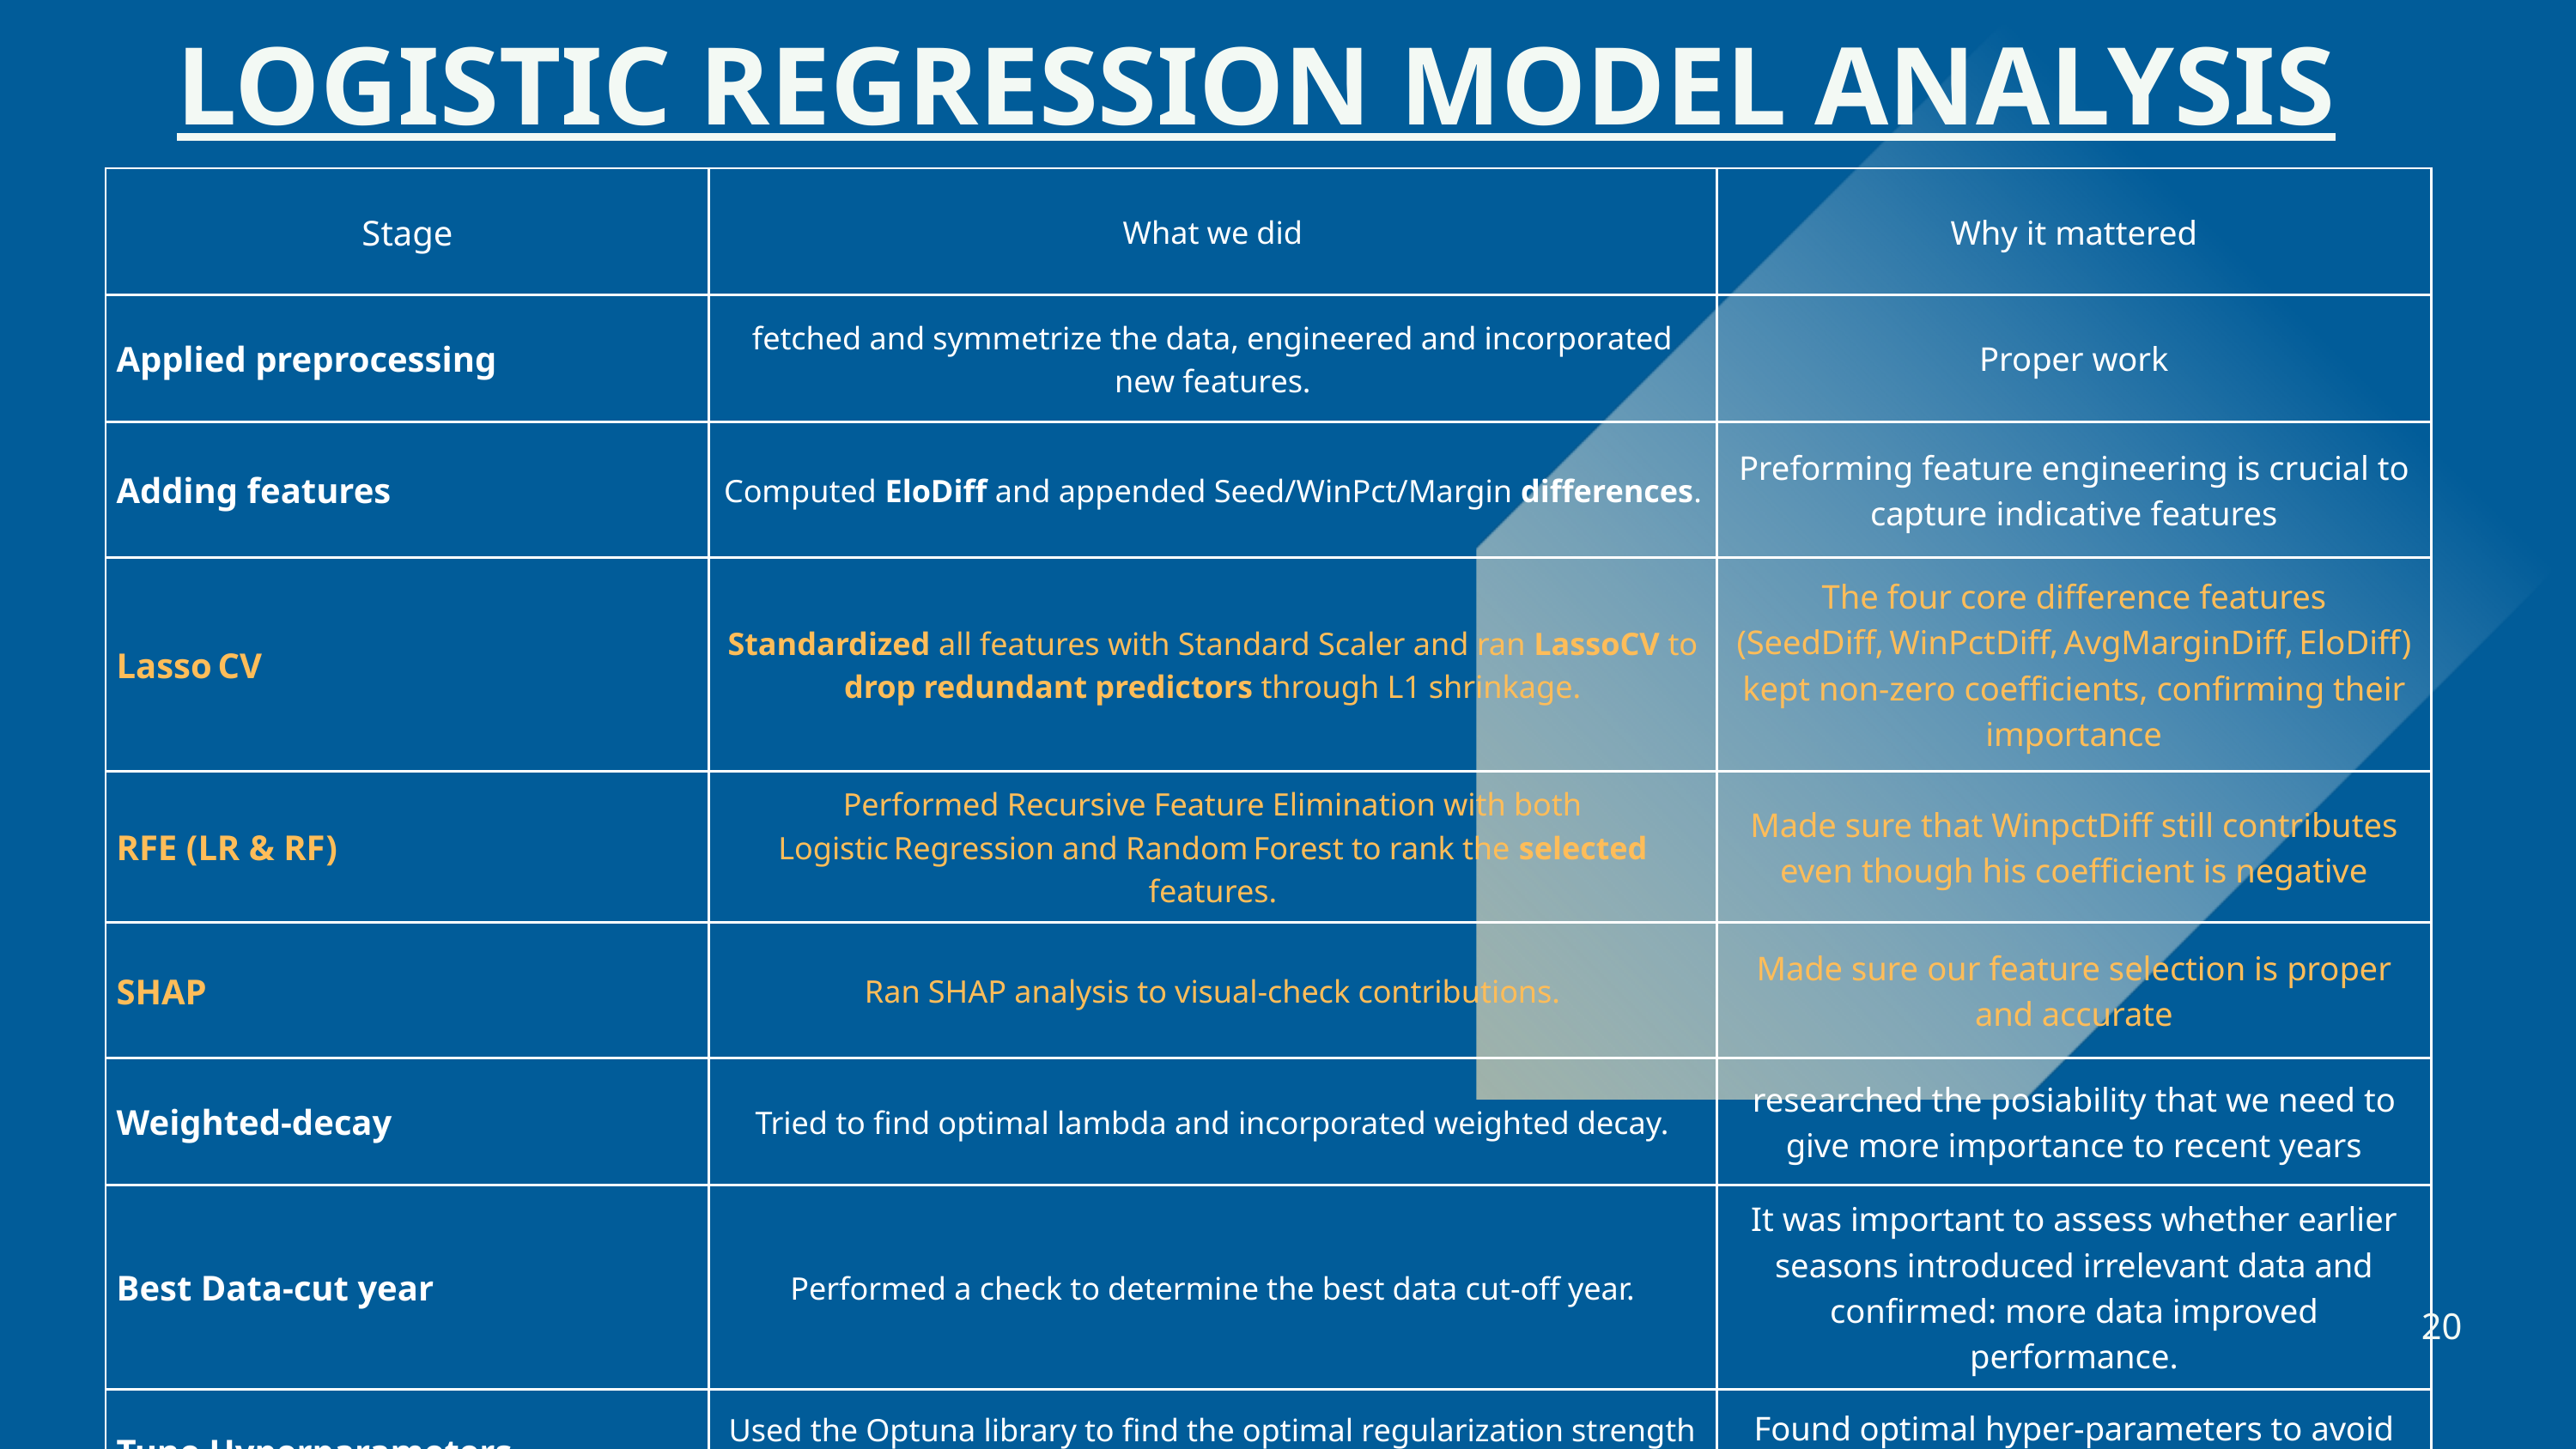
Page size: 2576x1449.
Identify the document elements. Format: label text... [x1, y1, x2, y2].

table_cell fetched and symmetrize the data, engineered and incorporated new features. [710, 296, 1716, 421]
table_cell Applied preprocessing [106, 296, 708, 421]
table_cell Performed a check to determine the best data cut-off year. [710, 1186, 1716, 1388]
table_cell Preforming feature engineering is crucial to capture indicative features [1718, 423, 2430, 556]
table_cell Lasso CV [106, 559, 708, 770]
table_cell RFE (LR & RF) [106, 773, 708, 921]
text_box 20 [2421, 1296, 2463, 1348]
table_cell Performed Recursive Feature Elimination with both Logistic Regression and Random Forest to rank the selected features. [710, 773, 1716, 921]
table_cell Standardized all features with Standard Scaler and ran LassoCV to drop redundant predictors through L1 shrinkage. [710, 559, 1716, 770]
table_cell Made sure our feature selection is proper and accurate [1718, 924, 2430, 1057]
table_cell SHAP [106, 924, 708, 1057]
table_header Why it mattered [1718, 169, 2430, 294]
table_header What we did [710, 169, 1716, 294]
table_cell Tried to find optimal lambda and incorporated weighted decay. [710, 1059, 1716, 1184]
table_cell Proper work [1718, 296, 2430, 421]
table_cell researched the posiability that we need to give more importance to recent years [1718, 1059, 2430, 1184]
table_cell It was important to assess whether earlier seasons introduced irrelevant data and confirmed: more data improved performance. [1718, 1186, 2430, 1388]
text_box [1476, 0, 2576, 1100]
table_cell Ran SHAP analysis to visual‑check contributions. [710, 924, 1716, 1057]
text_box LOGISTIC REGRESSION MODEL ANALYSIS [176, 6, 2400, 147]
table_cell Weighted‑decay [106, 1059, 708, 1184]
table_cell Adding features [106, 423, 708, 556]
table_cell Found optimal hyper-parameters to avoid overfitting [1718, 1391, 2430, 1449]
table_cell Best Data-cut year [106, 1186, 708, 1388]
table_cell Used the Optuna library to find the optimal regularization strength (C) and penalty type (l1 or l2) for logistic regression. [710, 1391, 1716, 1449]
table_cell The four core difference features (SeedDiff, WinPctDiff, AvgMarginDiff, EloDiff) kept non‑zero coefficients, confirming their importance [1718, 559, 2430, 770]
table_cell Made sure that WinpctDiff still contributes even though his coefficient is negative [1718, 773, 2430, 921]
table_cell Tune Hyperparameters [106, 1391, 708, 1449]
table_header Stage [106, 169, 708, 294]
table_cell Computed EloDiff and appended Seed/WinPct/Margin differences. [710, 423, 1716, 556]
